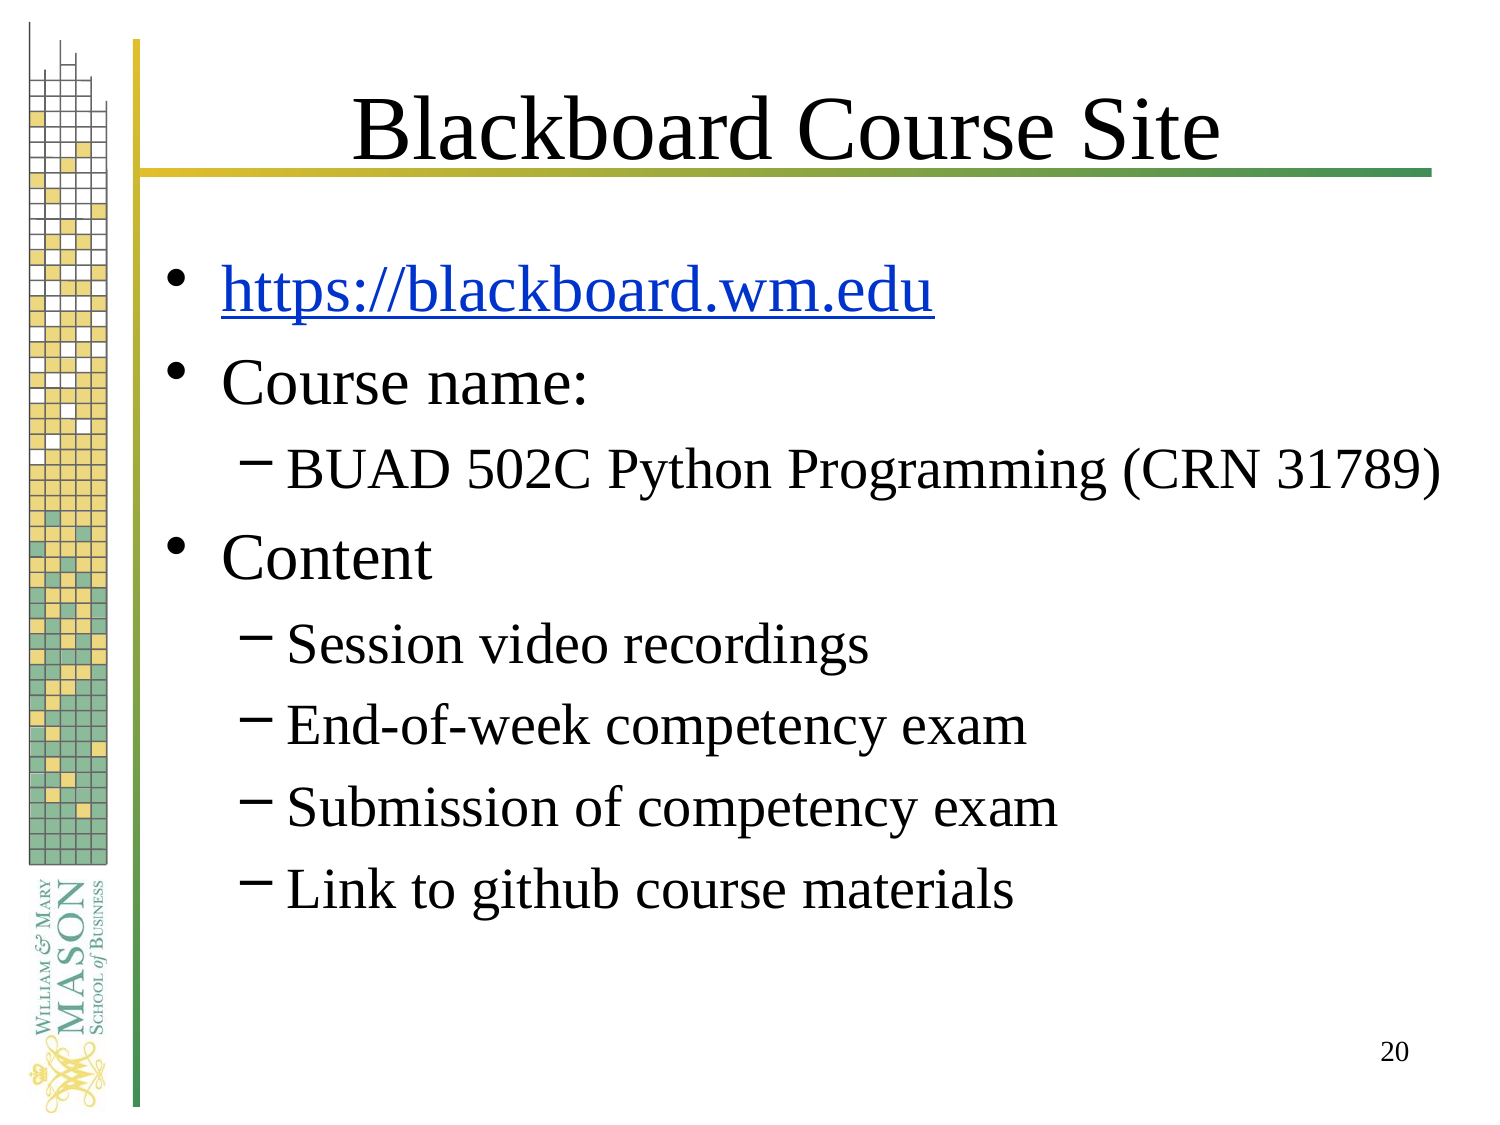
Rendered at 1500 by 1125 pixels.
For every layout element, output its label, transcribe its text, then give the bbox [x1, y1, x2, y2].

list https://blackboard.wm.edu Course name: BUAD 502C Python Programming (CRN 31789) Content Session video recordings End-of-week competency exam Submission of competency exam Link to github course materials [150, 237, 1481, 1005]
slide_number 20 [1048, 1024, 1426, 1103]
table_cell != [29, 879, 107, 1113]
title Blackboard Course Site [150, 45, 1425, 200]
